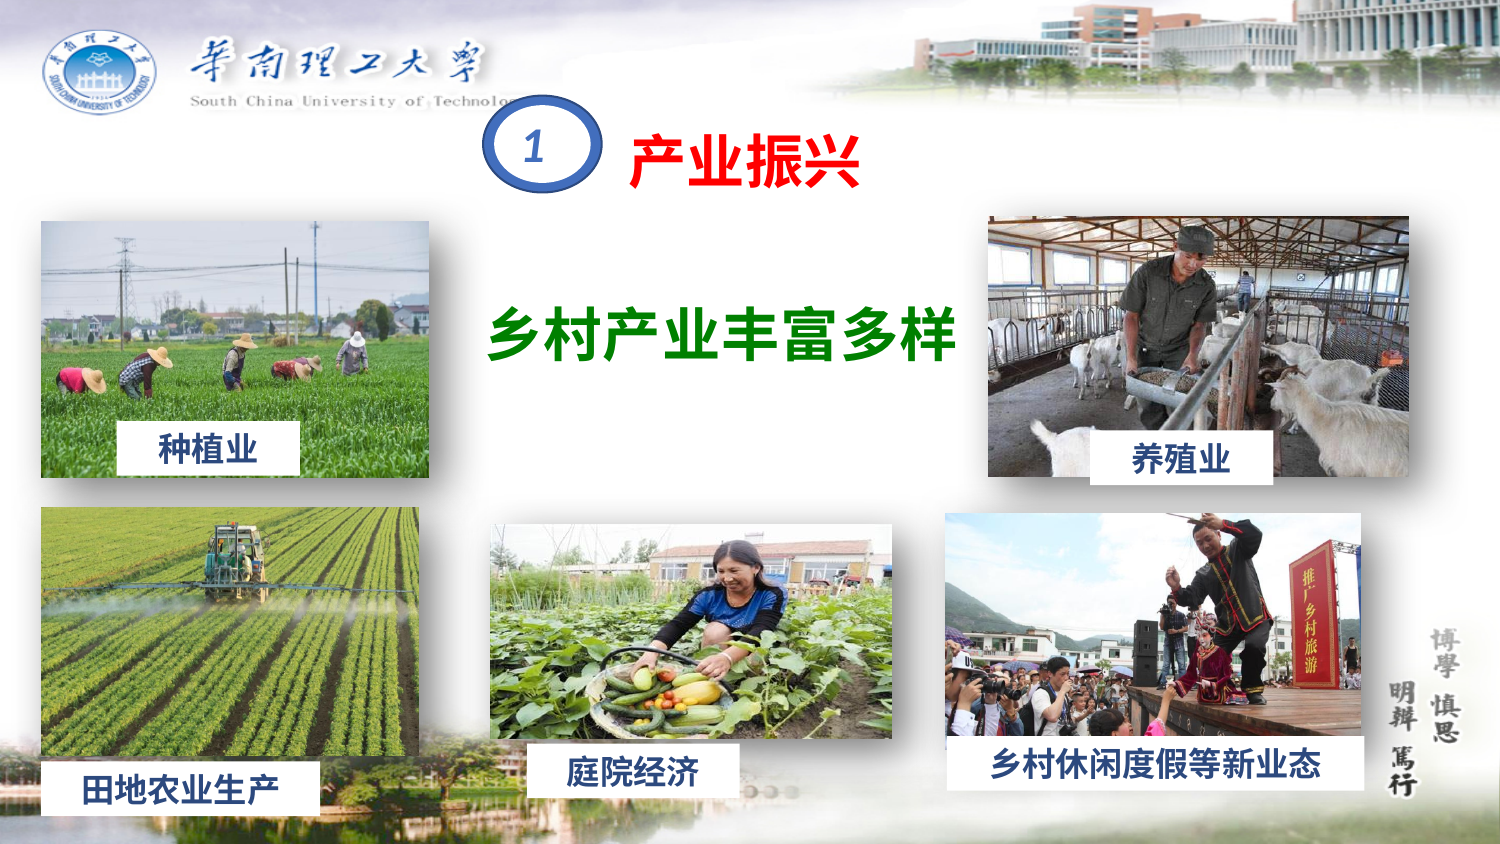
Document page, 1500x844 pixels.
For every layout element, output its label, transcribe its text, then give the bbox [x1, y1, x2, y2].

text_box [483, 82, 879, 193]
text_box 庭院经济 [526, 743, 741, 799]
text_box 乡村产业丰富多样 [469, 290, 973, 376]
text_box 养殖业 [1089, 477, 1274, 486]
picture [0, 0, 1500, 844]
text_box 田地农业生产 [40, 760, 321, 817]
text_box 乡村休闲度假等新业态 [946, 735, 1365, 792]
